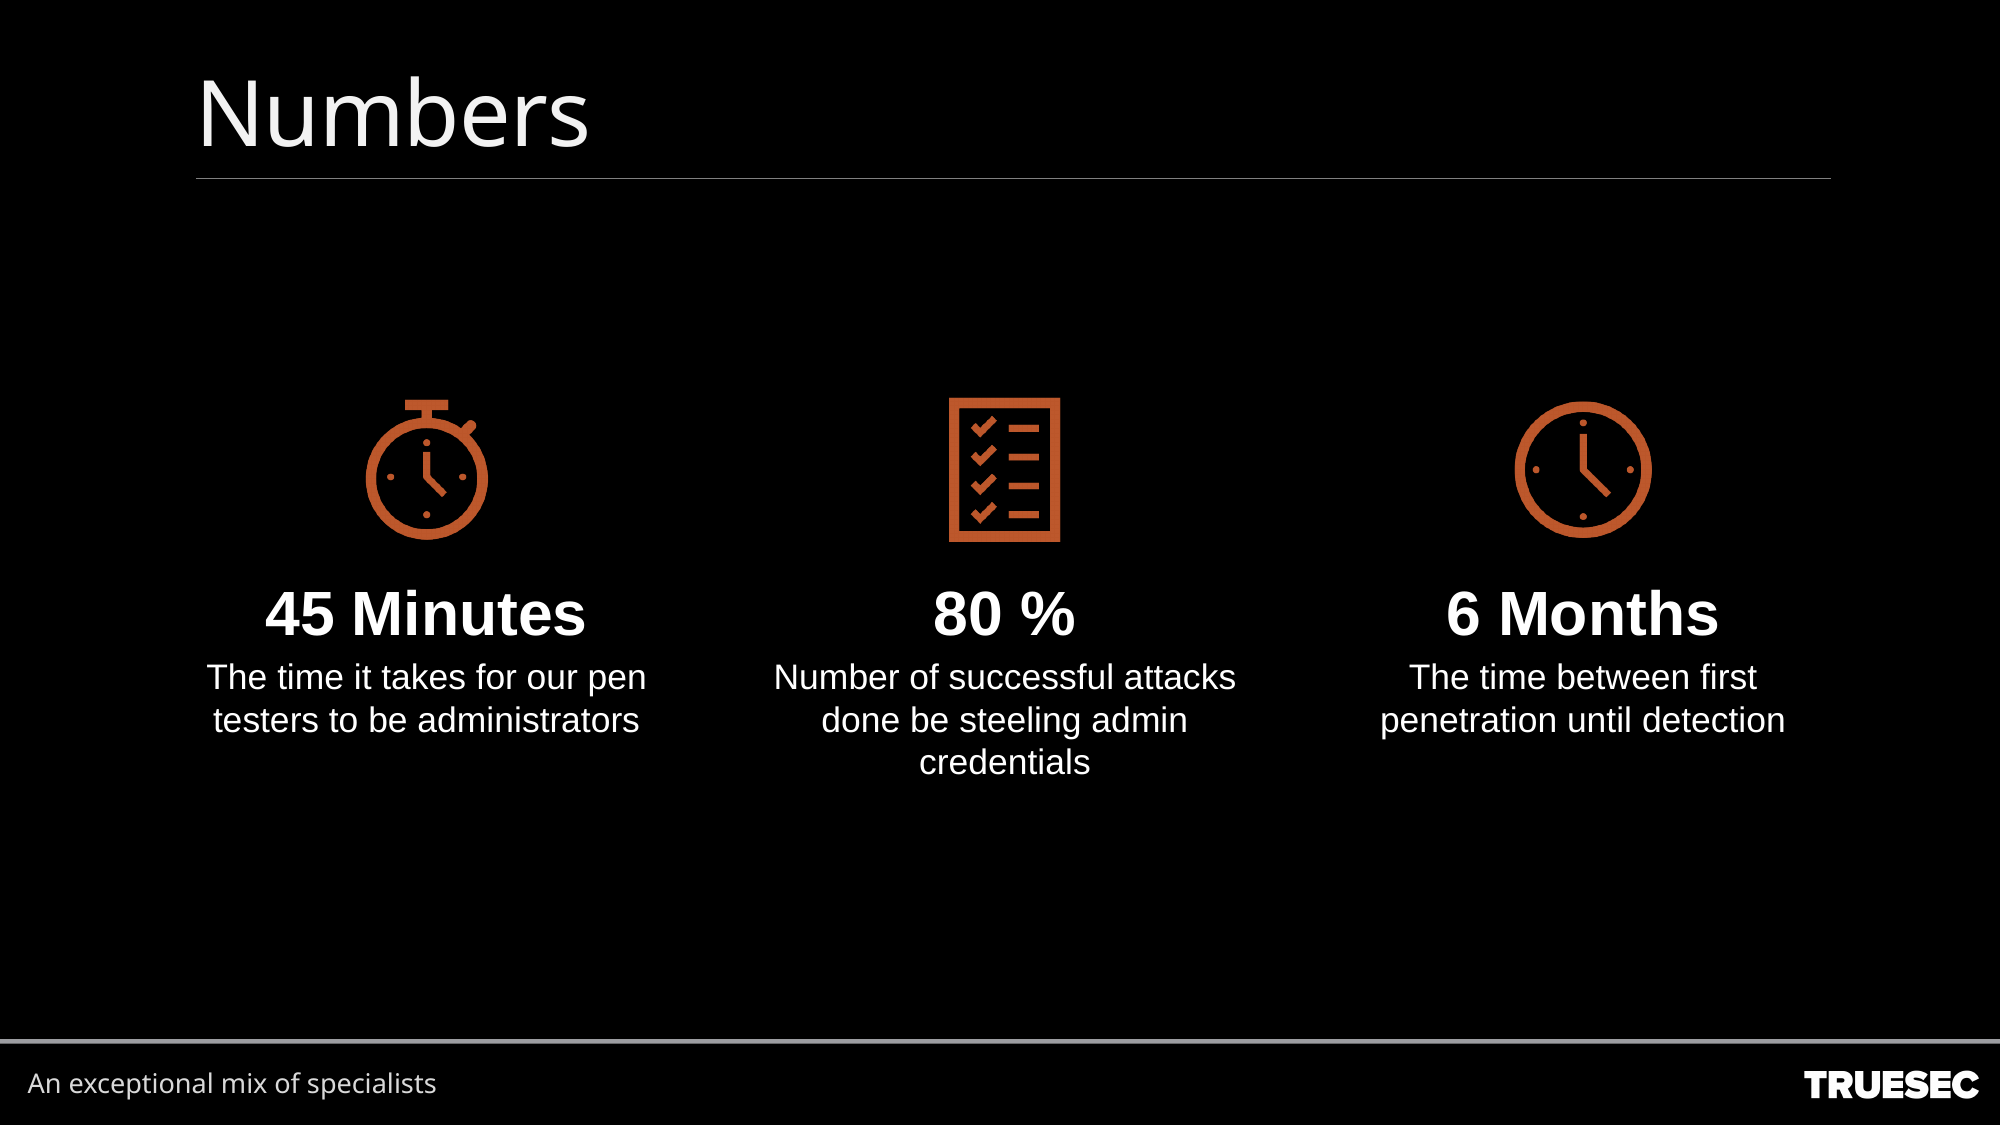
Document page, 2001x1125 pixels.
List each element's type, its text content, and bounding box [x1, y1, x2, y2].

title Numbers [180, 47, 1830, 173]
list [179, 197, 1831, 963]
picture [1804, 1067, 1979, 1101]
